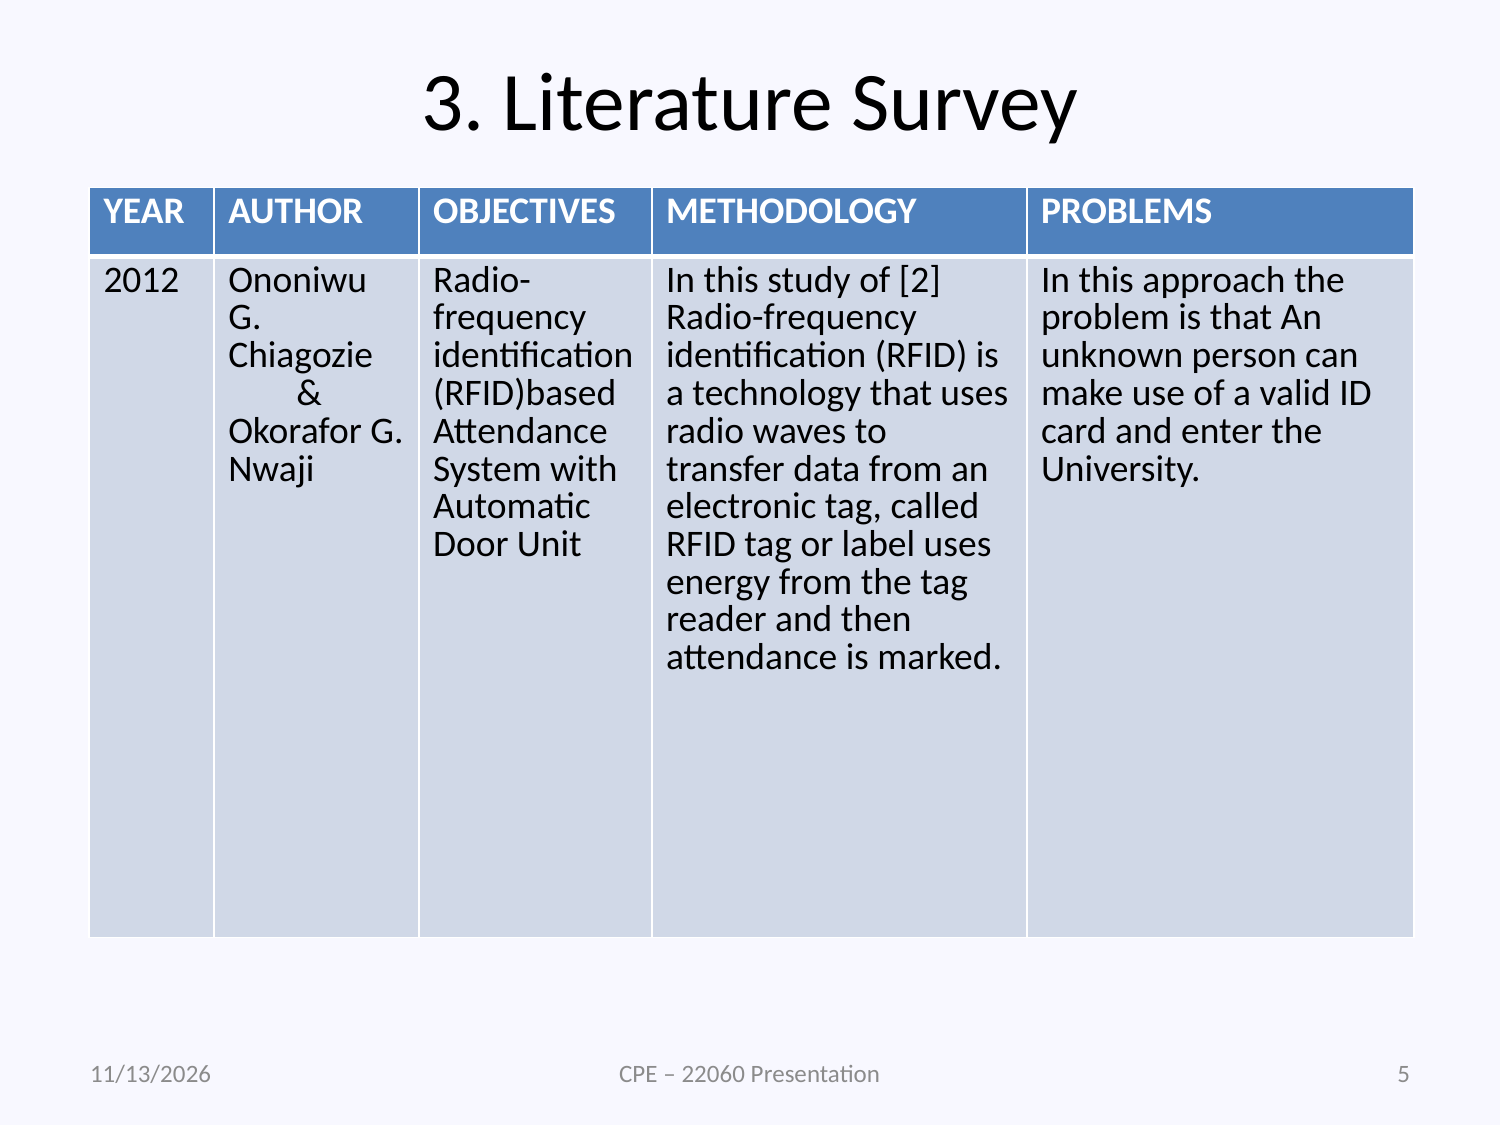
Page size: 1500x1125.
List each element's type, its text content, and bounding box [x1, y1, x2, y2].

slide_number 5 [1074, 1042, 1425, 1103]
title 3. Literature Survey [75, 45, 1425, 150]
table_header AUTHOR [215, 188, 418, 254]
table_cell 2012 [90, 259, 213, 937]
table_cell Radio-frequency identification (RFID)based Attendance System with Automatic Door Unit [420, 259, 651, 937]
table_cell In this approach the problem is that An unknown person can make use of a valid ID card and enter the University. [1028, 259, 1413, 937]
list [76, 158, 1427, 1034]
table_header YEAR [90, 188, 213, 254]
table_header METHODOLOGY [653, 188, 1026, 254]
table_header PROBLEMS [1028, 188, 1413, 254]
footer CPE – 22060 Presentation [512, 1042, 988, 1103]
table_cell In this study of [2] Radio-frequency identification (RFID) is a technology that uses radio waves to transfer data from an electronic tag, called RFID tag or label uses energy from the tag reader and then attendance is marked. [653, 259, 1026, 937]
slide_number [75, 1042, 425, 1103]
table_cell Ononiwu G. Chiagozie & Okorafor G. Nwaji [215, 259, 418, 937]
table_header OBJECTIVES [420, 188, 651, 254]
